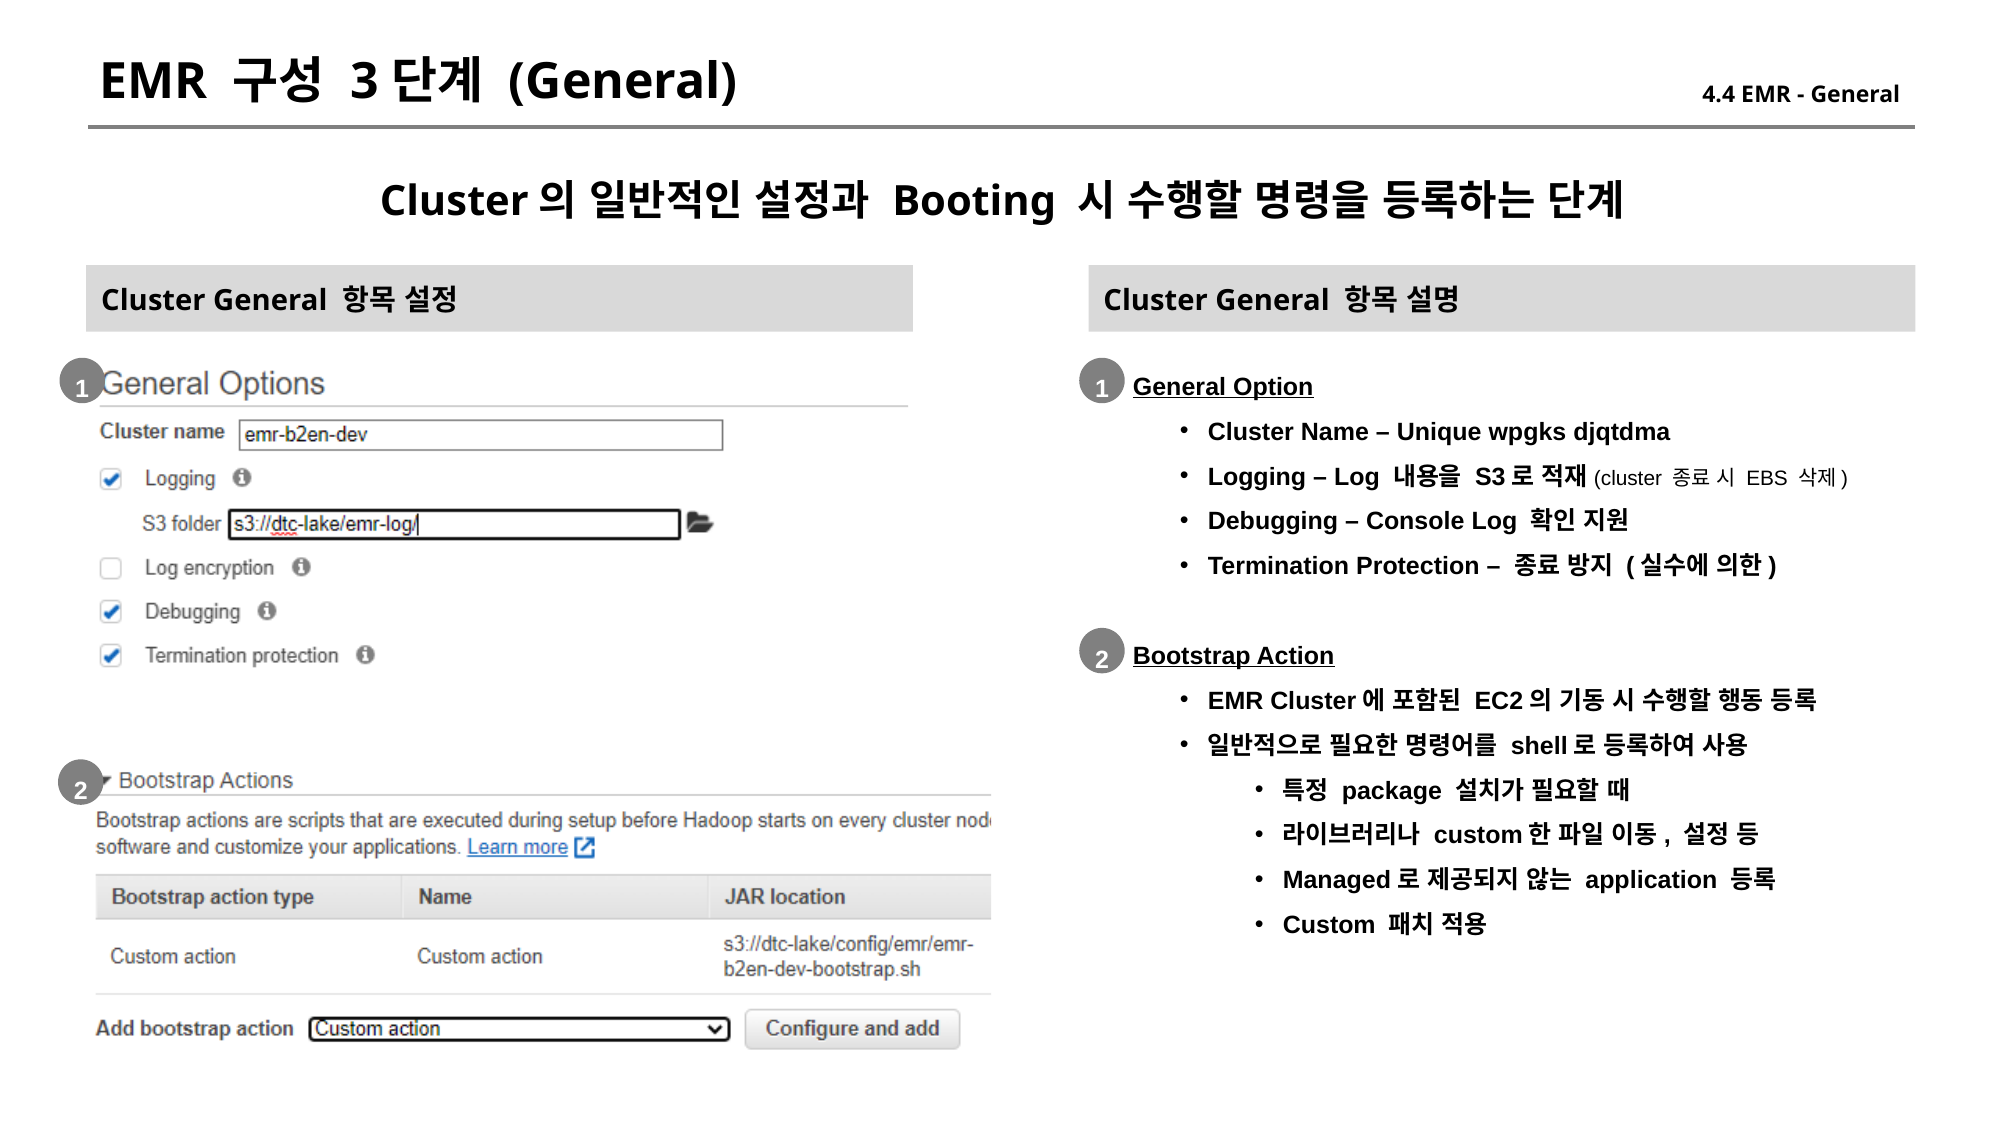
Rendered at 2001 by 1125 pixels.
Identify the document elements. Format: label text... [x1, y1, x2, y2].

text_box Cluster General 항목 설정 [85, 264, 914, 333]
text_box 내용 내용 내용 내용 [85, 331, 912, 760]
picture [86, 357, 909, 691]
text_box 1 [1078, 356, 1126, 405]
text_box EMR 구성 3단계 (General) [84, 37, 1336, 120]
text_box Cluster의 일반적인 설정과 Booting 시 수행할 명령을 등록하는 단계 [269, 157, 1736, 240]
text_box 4.4 EMR - General [1457, 65, 1916, 120]
picture [82, 760, 992, 1064]
text_box General Option Cluster Name – Unique wpgks djqtdma Logging – Log 내용을 S3로 적재(cluster 종료 시 EBS 삭제) Debugging – Console Log 확인 지원 Termination Protection – 종료 방지 (실수에 의한) Bootstrap Action EMR Cluster에 포함된 EC2의 기동 시 수행할 행동 등록 일반적으로 필요한 명령어를 shell로 등록하여 사용 특정 package 설치가 필요할 때 라이브러리나 custom한 파일 이동, 설정 등 Managed로 제공되지 않는 application 등록 Custom 패치 적용 [1089, 331, 1916, 1066]
text_box 2 [56, 758, 90, 806]
text_box 2 [1078, 626, 1126, 675]
text_box 1 [58, 356, 86, 405]
text_box Cluster General 항목 설명 [1088, 264, 1916, 333]
